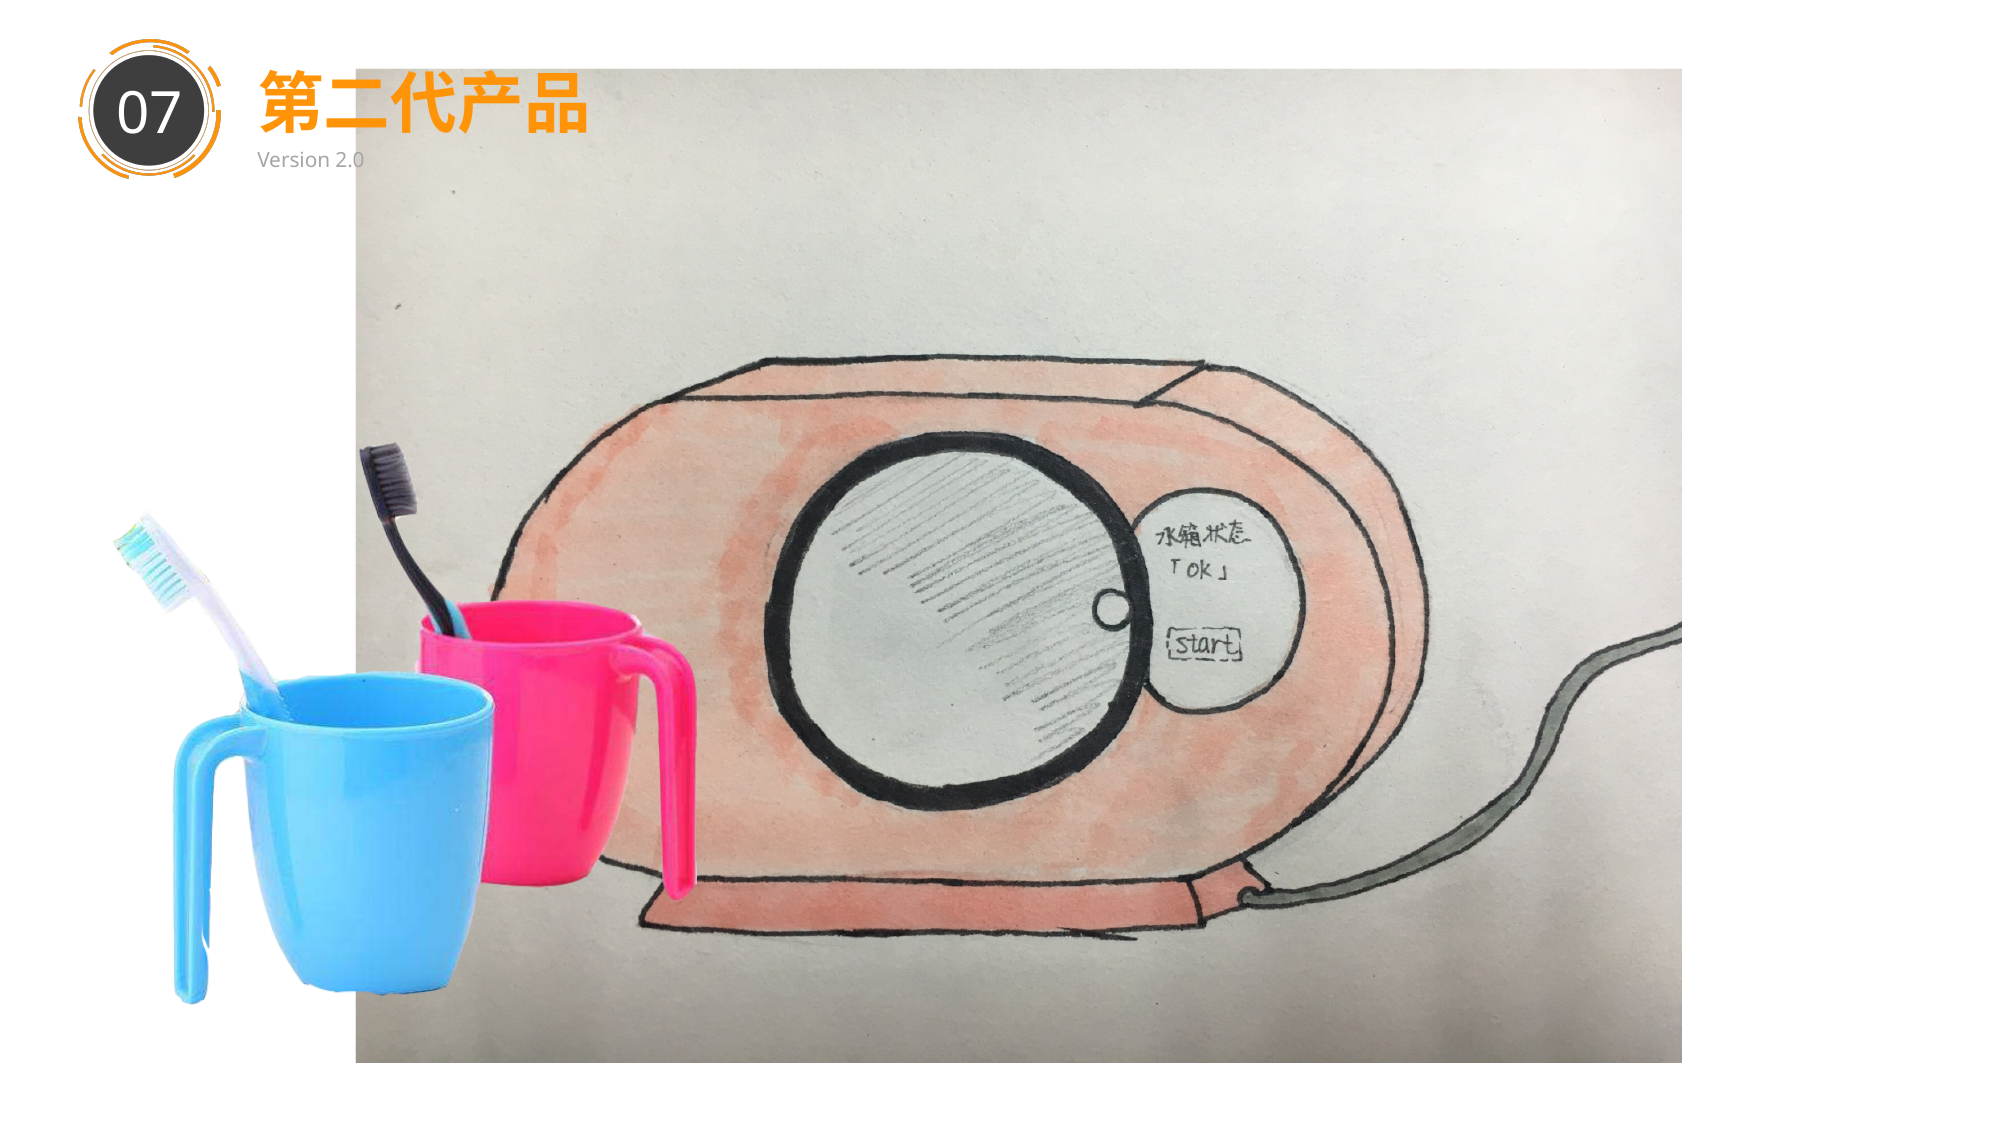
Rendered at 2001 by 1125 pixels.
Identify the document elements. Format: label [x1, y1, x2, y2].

text_box [78, 39, 1151, 181]
picture [113, 0, 1680, 1125]
